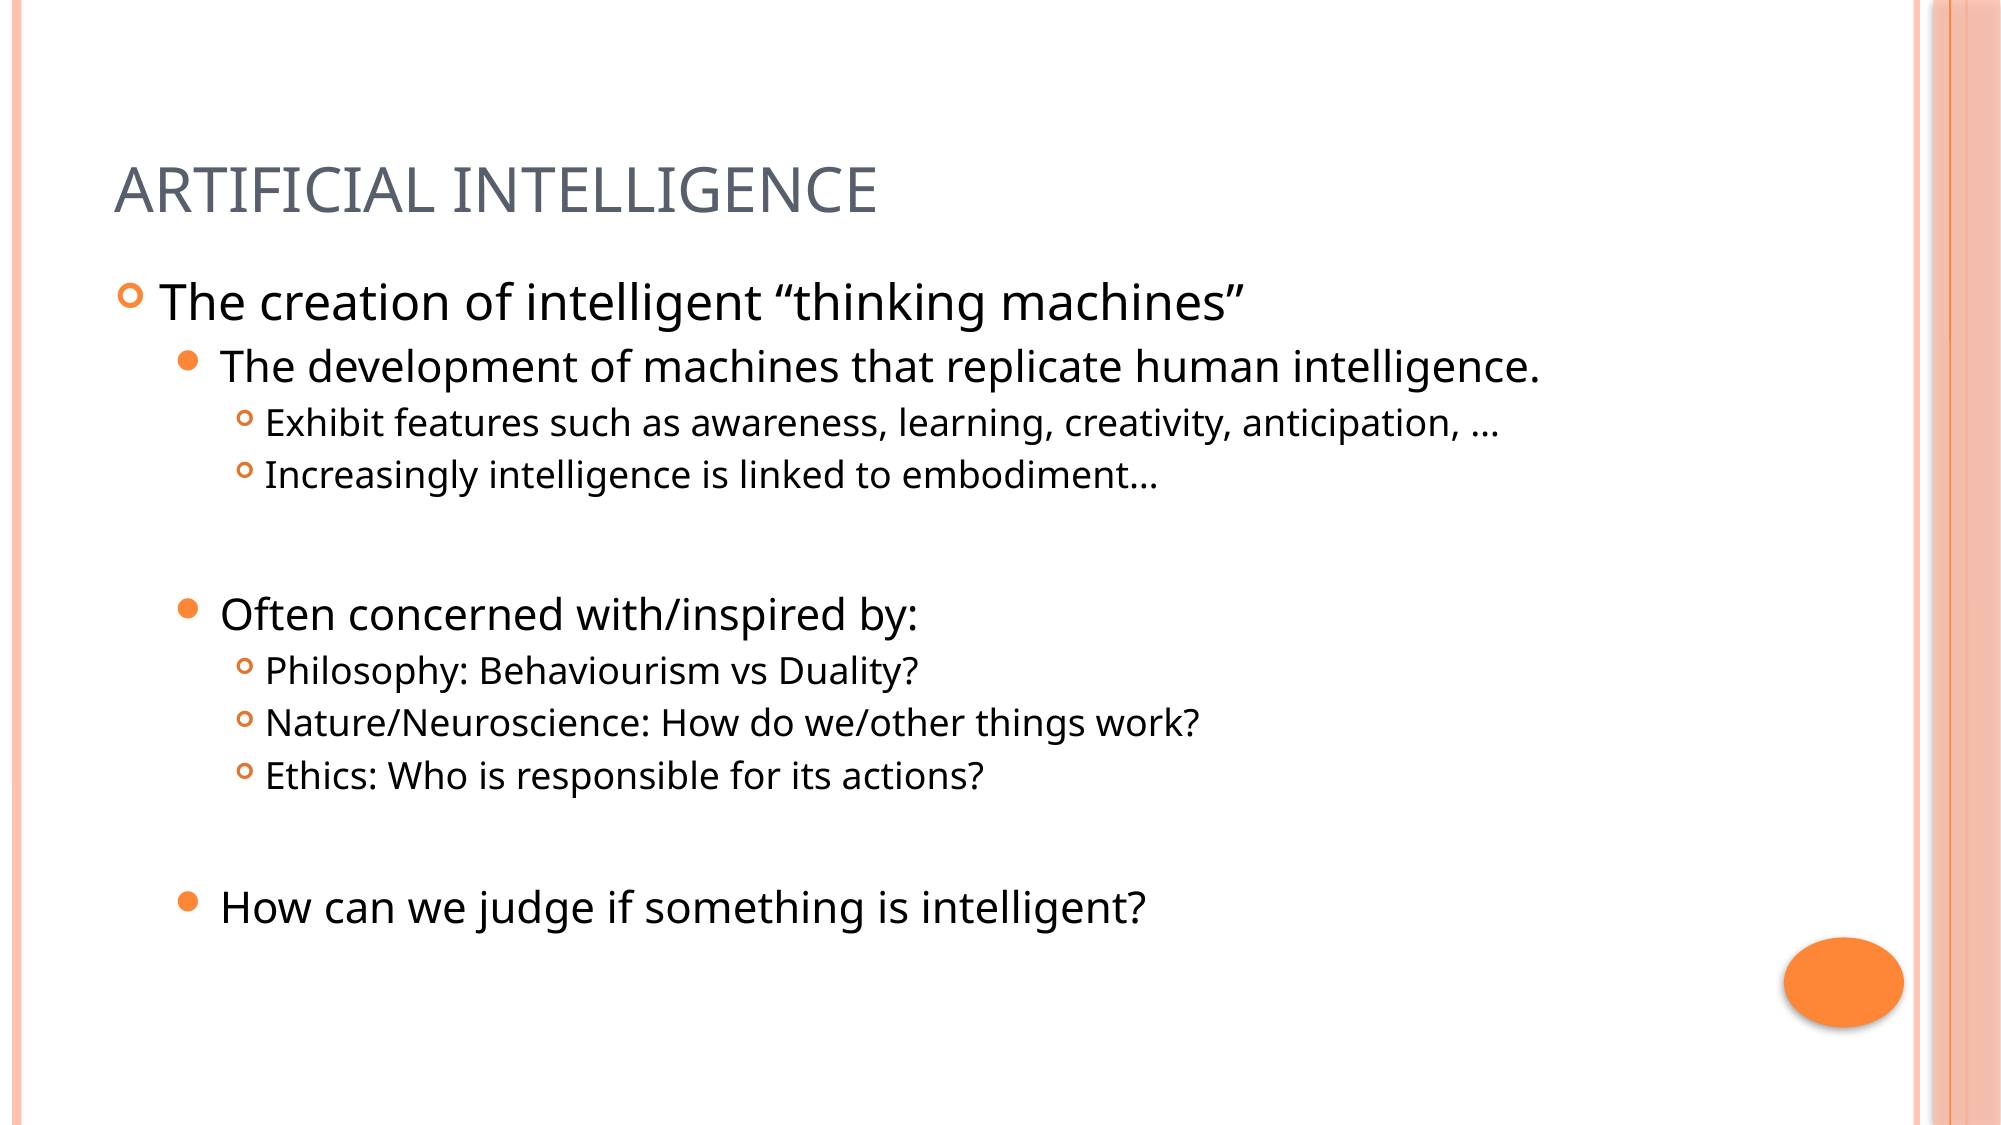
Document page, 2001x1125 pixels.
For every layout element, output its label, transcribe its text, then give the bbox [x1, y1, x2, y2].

title Artificial Intelligence [99, 45, 1734, 233]
list The creation of intelligent “thinking machines” The development of machines that replicate human intelligence. Exhibit features such as awareness, learning, creativity, anticipation, … Increasingly intelligence is linked to embodiment… Often concerned with/inspired by: Philosophy: Behaviourism vs Duality? Nature/Neuroscience: How do we/other things work? Ethics: Who is responsible for its actions? How can we judge if something is intelligent? [99, 262, 1734, 1062]
